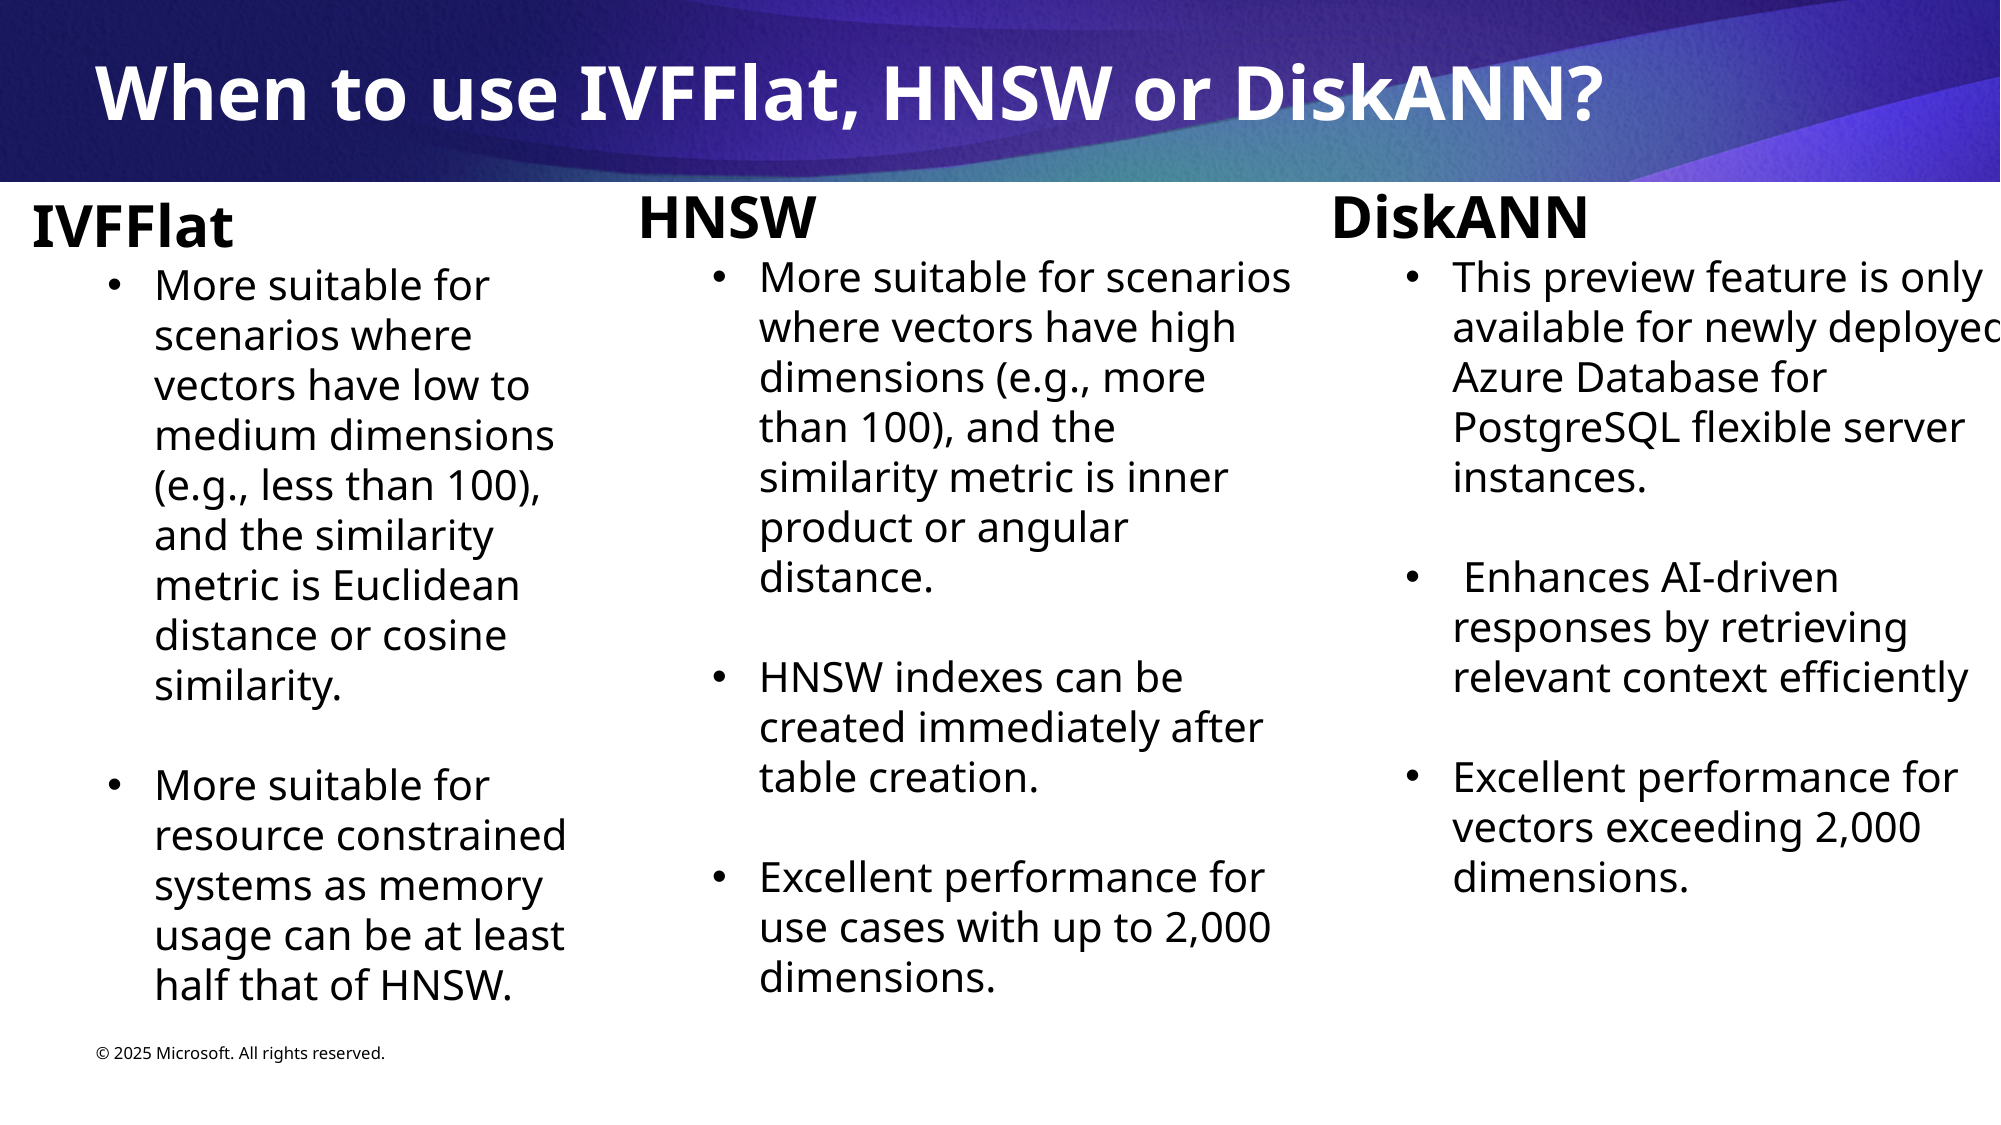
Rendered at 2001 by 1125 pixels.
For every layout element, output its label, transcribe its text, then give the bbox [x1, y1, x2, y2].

text_box © 2025 Microsoft. All rights reserved. [95, 1042, 771, 1103]
list When to use IVFFlat, HNSW or DiskANN? [95, 45, 1905, 137]
text_box HNSW More suitable for scenarios where vectors have high dimensions (e.g., more than 100), and the similarity metric is inner product or angular distance. HNSW indexes can be created immediately after table creation. Excellent performance for use cases with up to 2,000 dimensions. [622, 173, 1315, 1059]
text_box DiskANN ) This preview feature is only available for newly deployed Azure Database for PostgreSQL flexible server instances. Enhances AI-driven responses by retrieving relevant context efficiently Excellent performance for vectors exceeding 2,000 dimensions. [1315, 173, 2000, 1059]
picture [0, 0, 2000, 182]
text_box IVFFlat More suitable for scenarios where vectors have low to medium dimensions (e.g., less than 100), and the similarity metric is Euclidean distance or cosine similarity. More suitable for resource constrained systems as memory usage can be at least half that of HNSW. [32, 188, 603, 1060]
